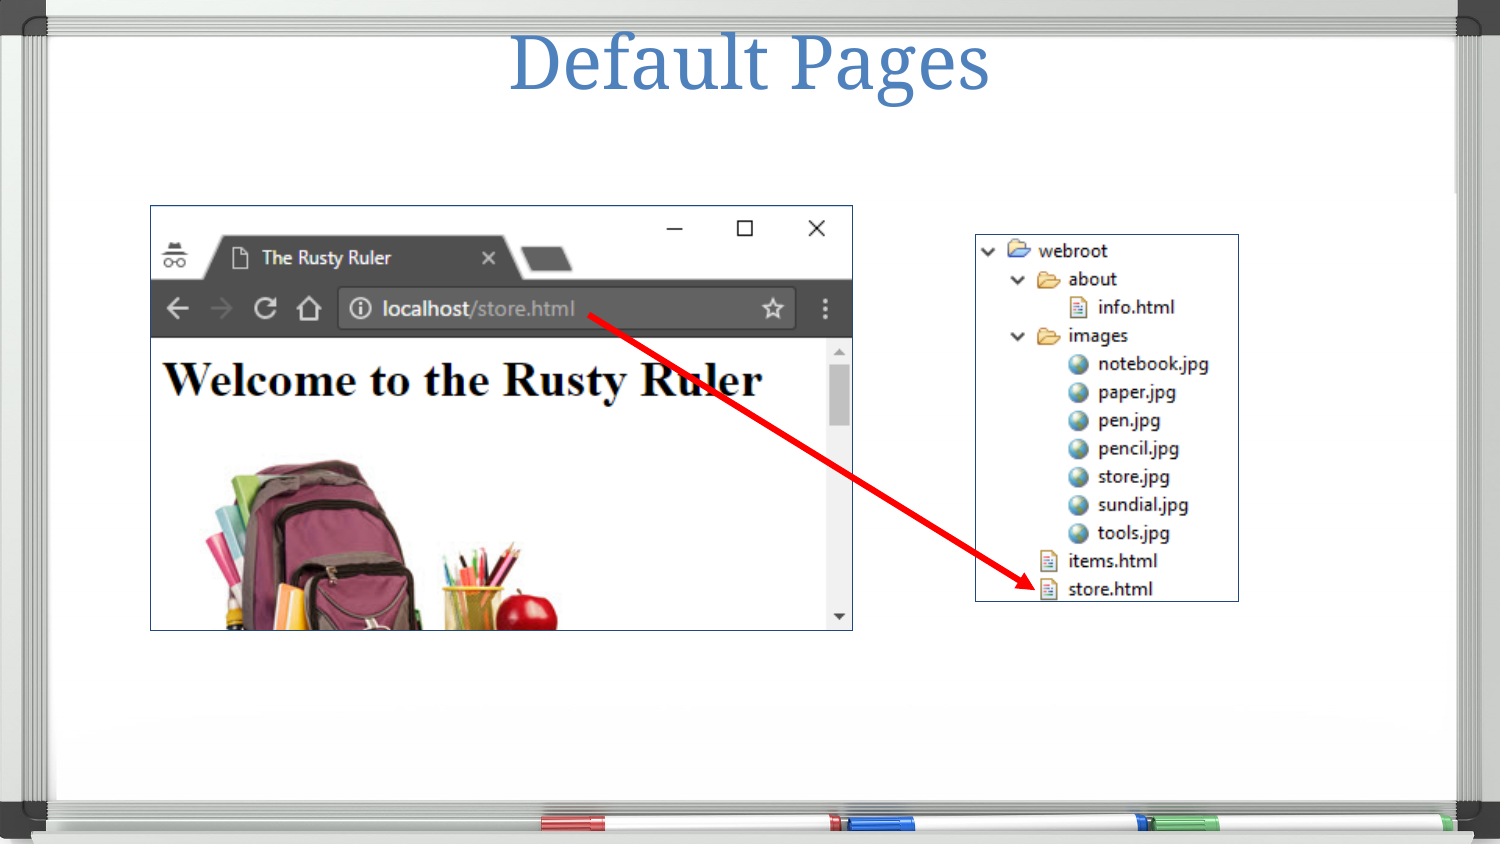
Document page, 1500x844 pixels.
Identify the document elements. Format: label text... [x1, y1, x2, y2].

picture [0, 0, 1500, 844]
title Default Pages [12, 9, 1488, 110]
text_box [588, 314, 1036, 591]
